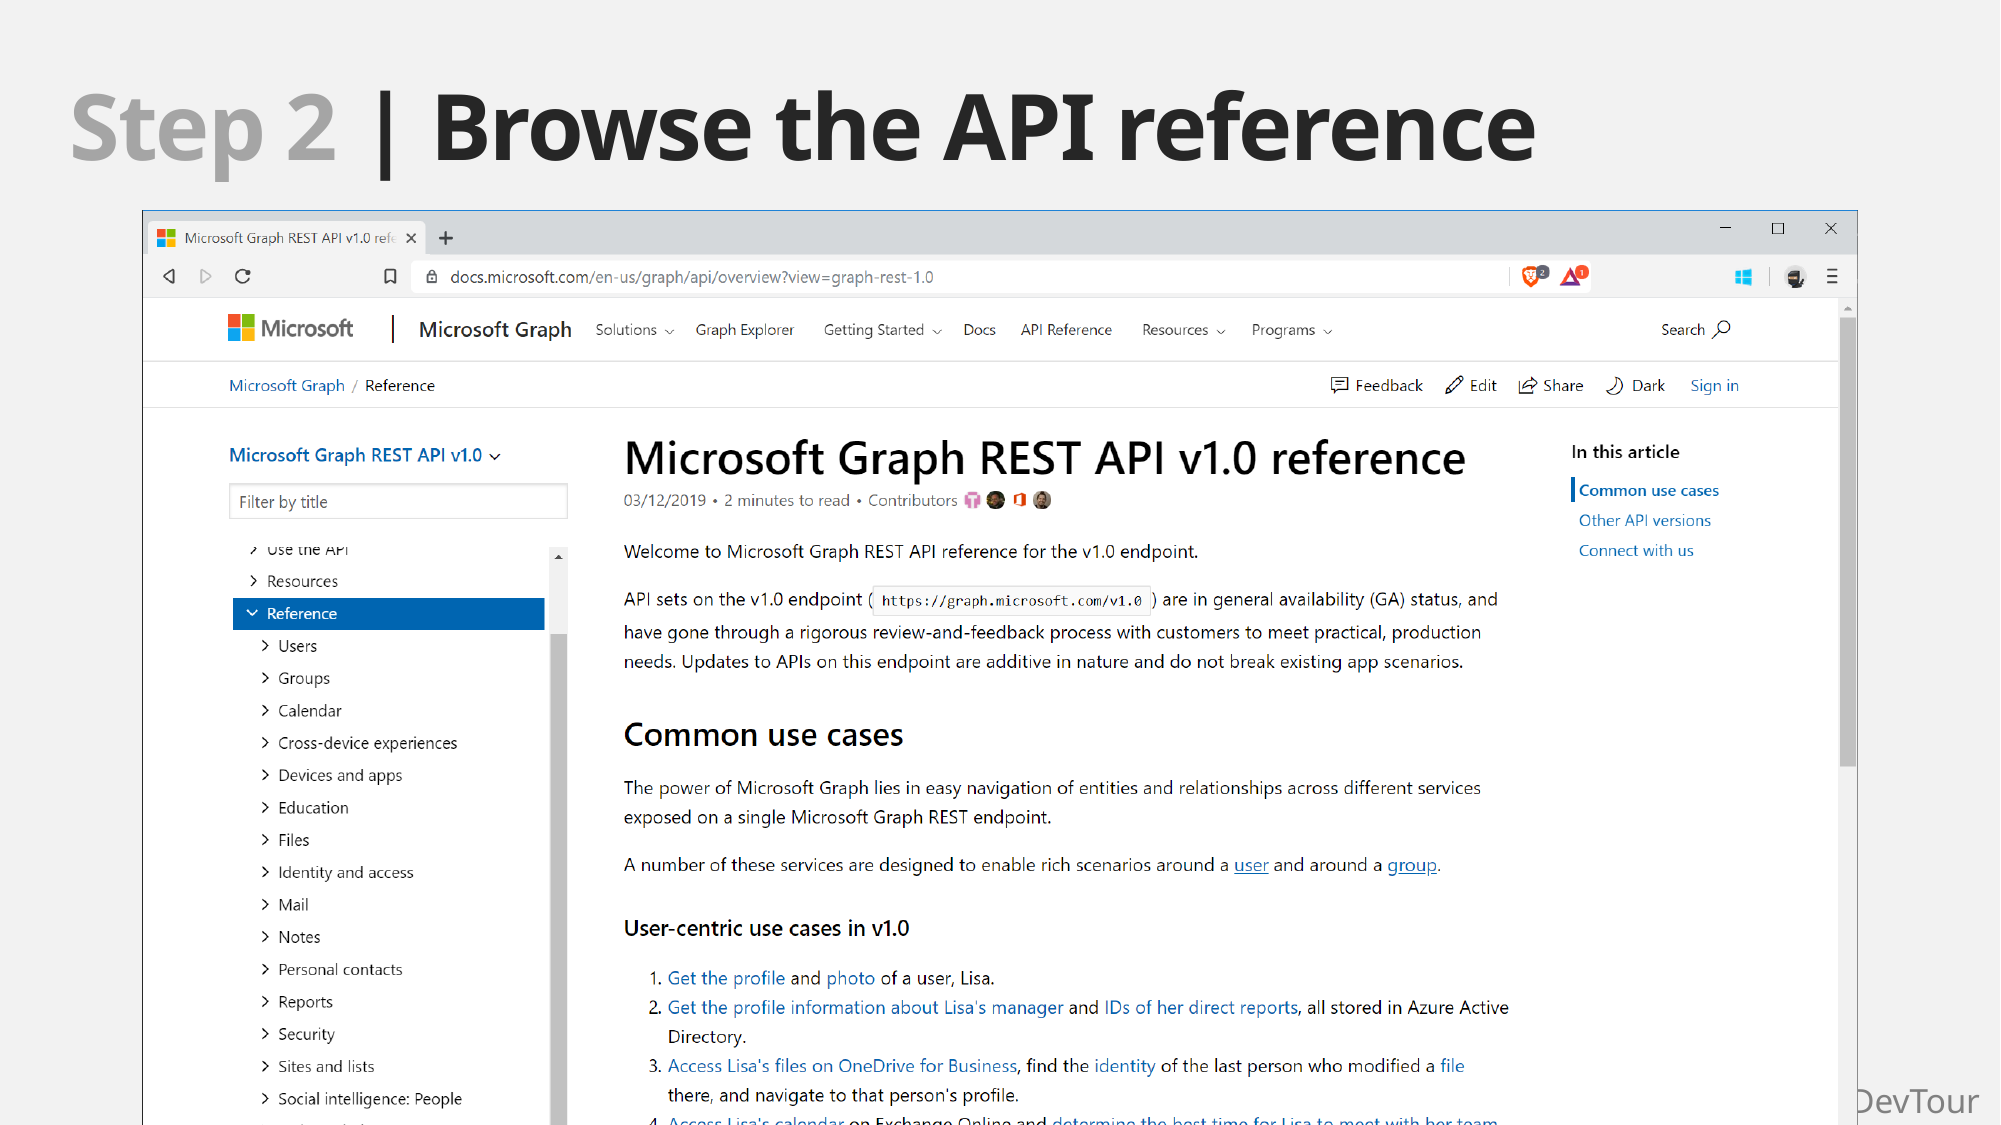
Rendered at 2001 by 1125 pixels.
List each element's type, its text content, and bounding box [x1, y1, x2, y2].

title Step 2 | Browse the API reference [55, 53, 1945, 209]
picture [142, 210, 1858, 1125]
